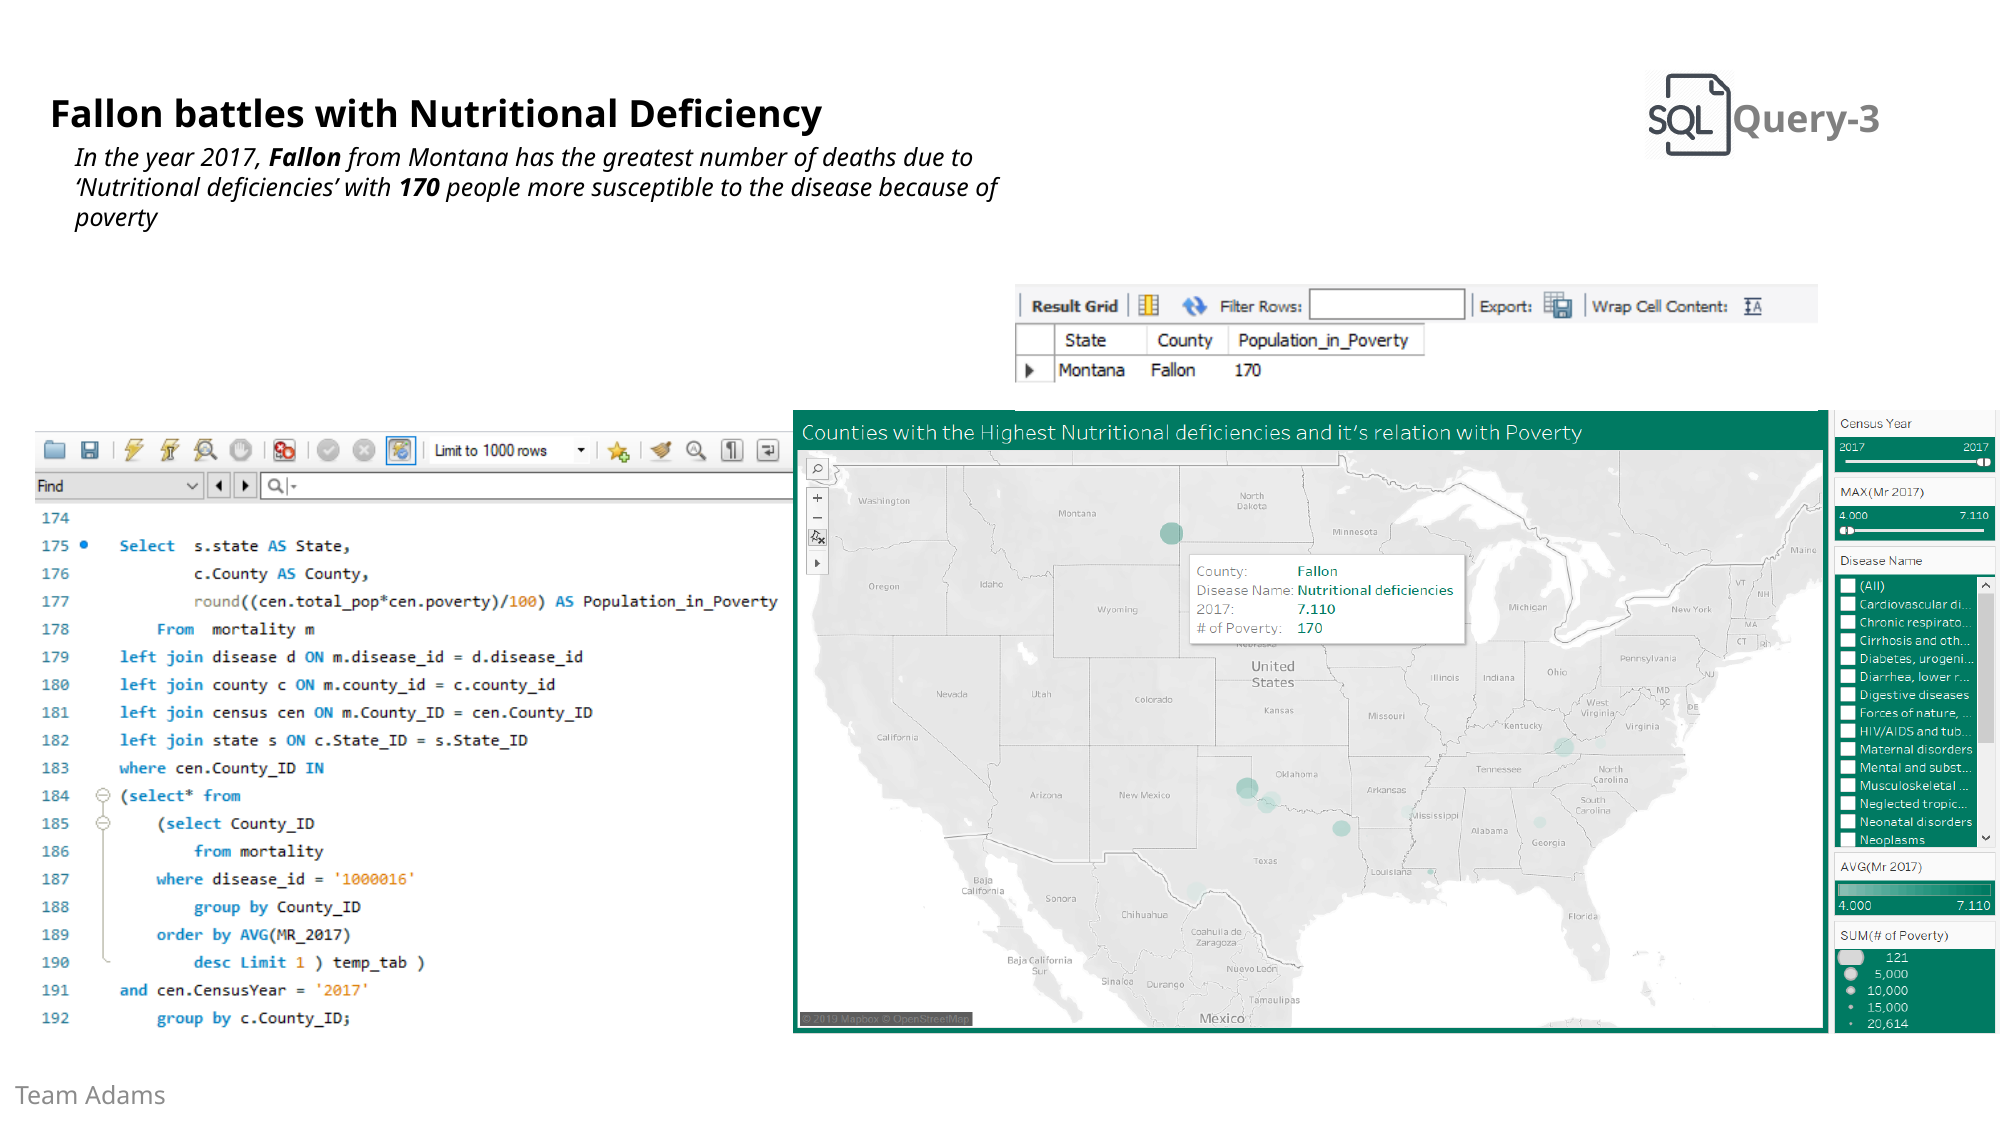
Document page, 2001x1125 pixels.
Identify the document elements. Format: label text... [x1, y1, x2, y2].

text_box Query-3 [1735, 87, 1953, 148]
picture [1644, 69, 1735, 160]
picture [35, 284, 2000, 1035]
text_box Fallon battles with Nutritional Deficiency [35, 59, 848, 143]
text_box In the year 2017, Fallon from Montana has the greatest number of deaths due to ‘Nutritional deficiencies’ with 170 people more susceptible to the disease because of poverty [60, 134, 1075, 239]
footer Team Adams [0, 1065, 675, 1125]
